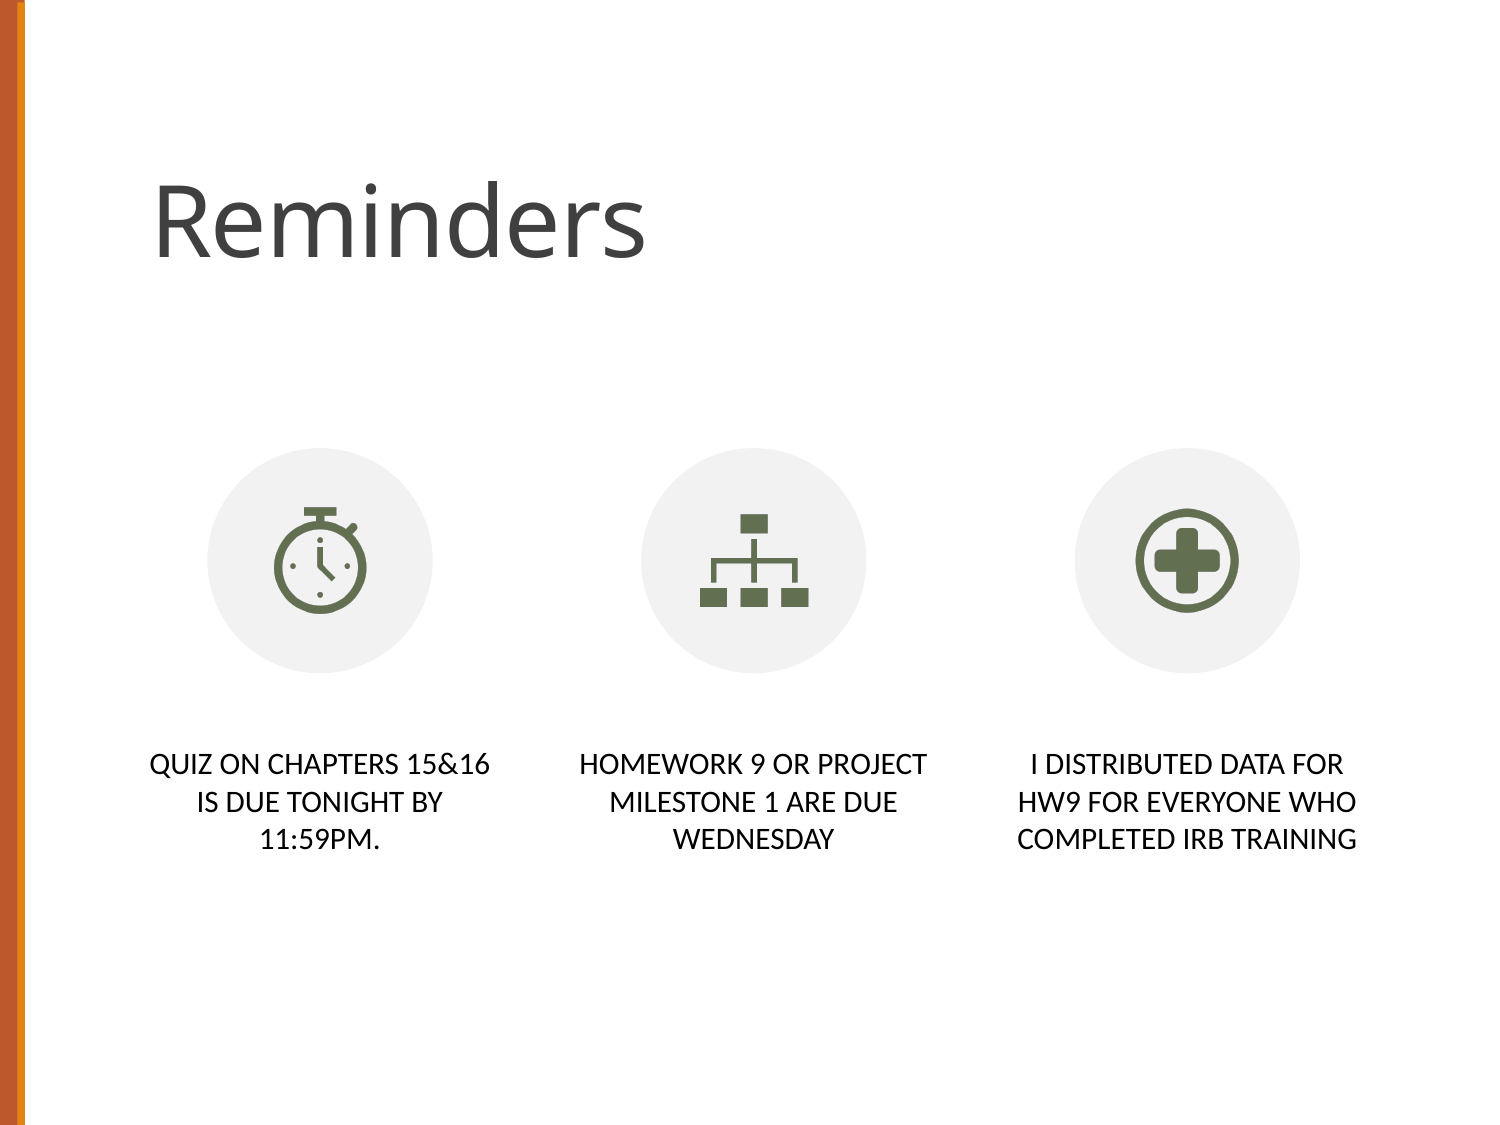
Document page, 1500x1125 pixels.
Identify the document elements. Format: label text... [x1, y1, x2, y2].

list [134, 343, 1373, 966]
title Reminders [135, 47, 1373, 285]
